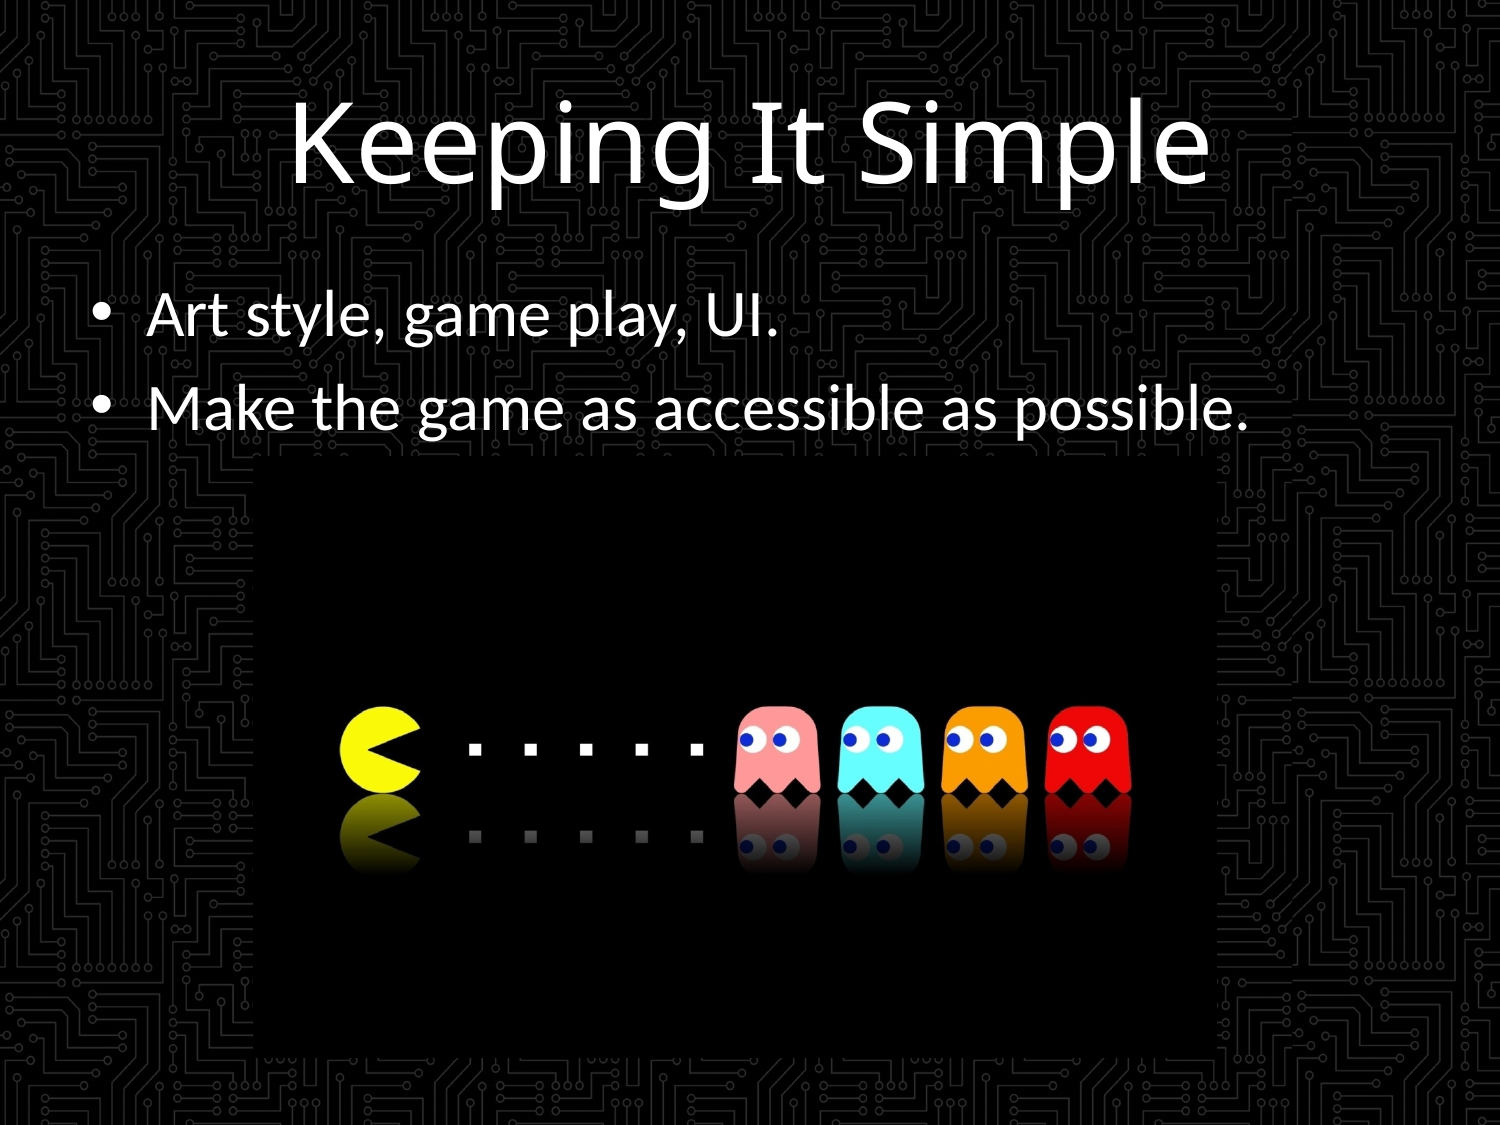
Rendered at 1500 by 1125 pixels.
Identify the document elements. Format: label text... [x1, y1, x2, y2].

title Keeping It Simple [75, 45, 1425, 233]
picture [0, 0, 1500, 1125]
list Art style, game play, UI. Make the game as accessible as possible. [75, 262, 1447, 1005]
